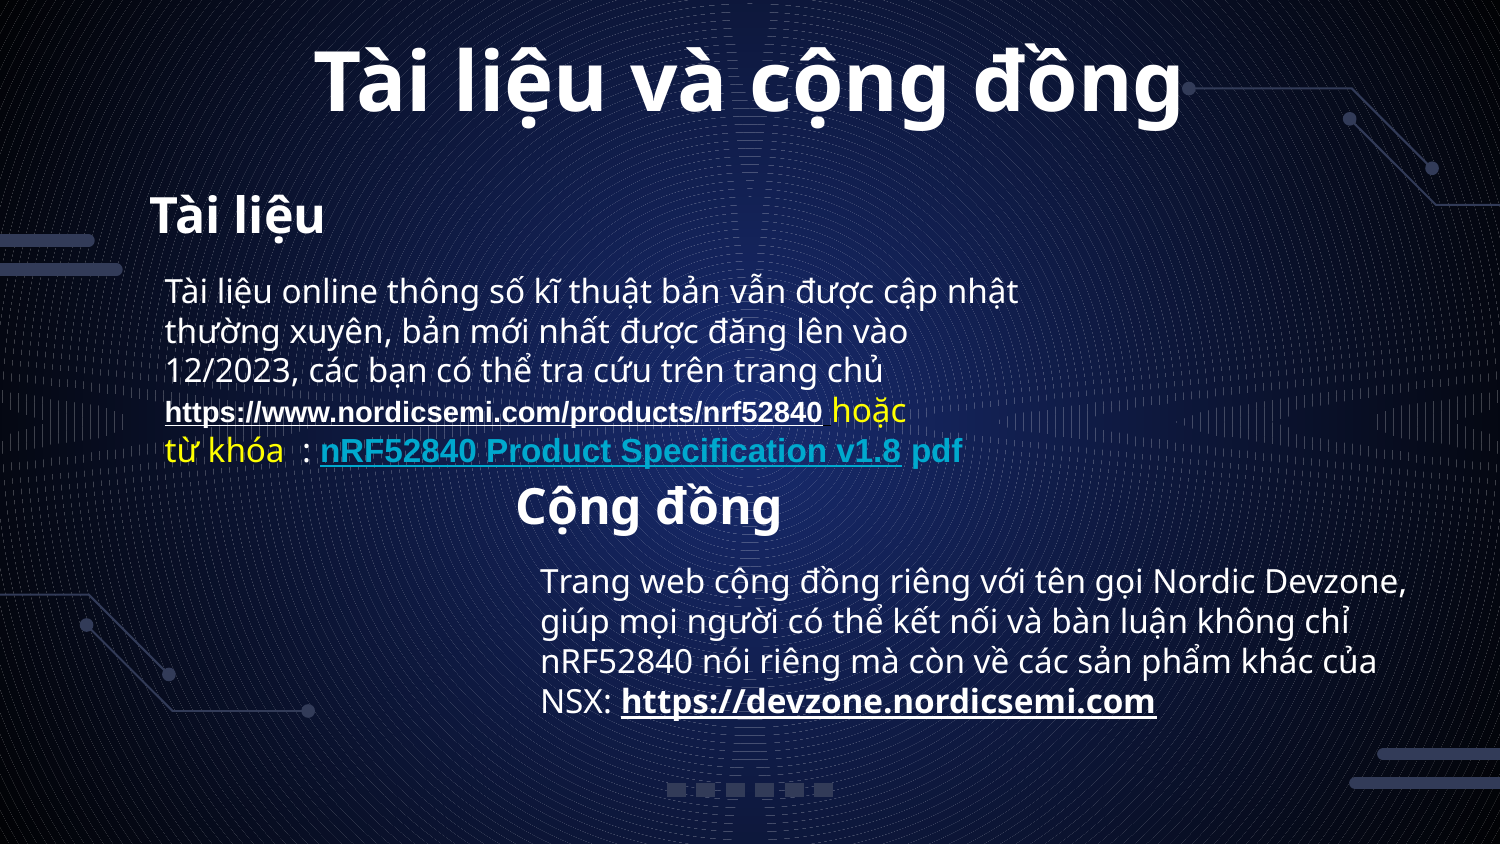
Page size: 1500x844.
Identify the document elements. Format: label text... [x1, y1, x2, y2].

text_box Cộng đồng [49, 459, 1250, 554]
text_box Tài liệu online thông số kĩ thuật bản vẫn được cập nhật thường xuyên, bản mới nhất được đăng lên vào 12/2023, các bạn có thể tra cứu trên trang chủ https://www.nordicsemi.com/products/nrf52840 hoặc từ khóa : nRF52840 Product Specification v1.8 pdf [149, 262, 1055, 459]
text_box Trang web cộng đồng riêng với tên gọi Nordic Devzone, giúp mọi người có thể kết nối và bàn luận không chỉ nRF52840 nói riêng mà còn về các sản phẩm khác của NSX: https://devzone.nordicsemi.com [525, 553, 1431, 813]
text_box Tài liệu [0, 168, 839, 263]
title Tài liệu và cộng đồng [149, 13, 1351, 108]
